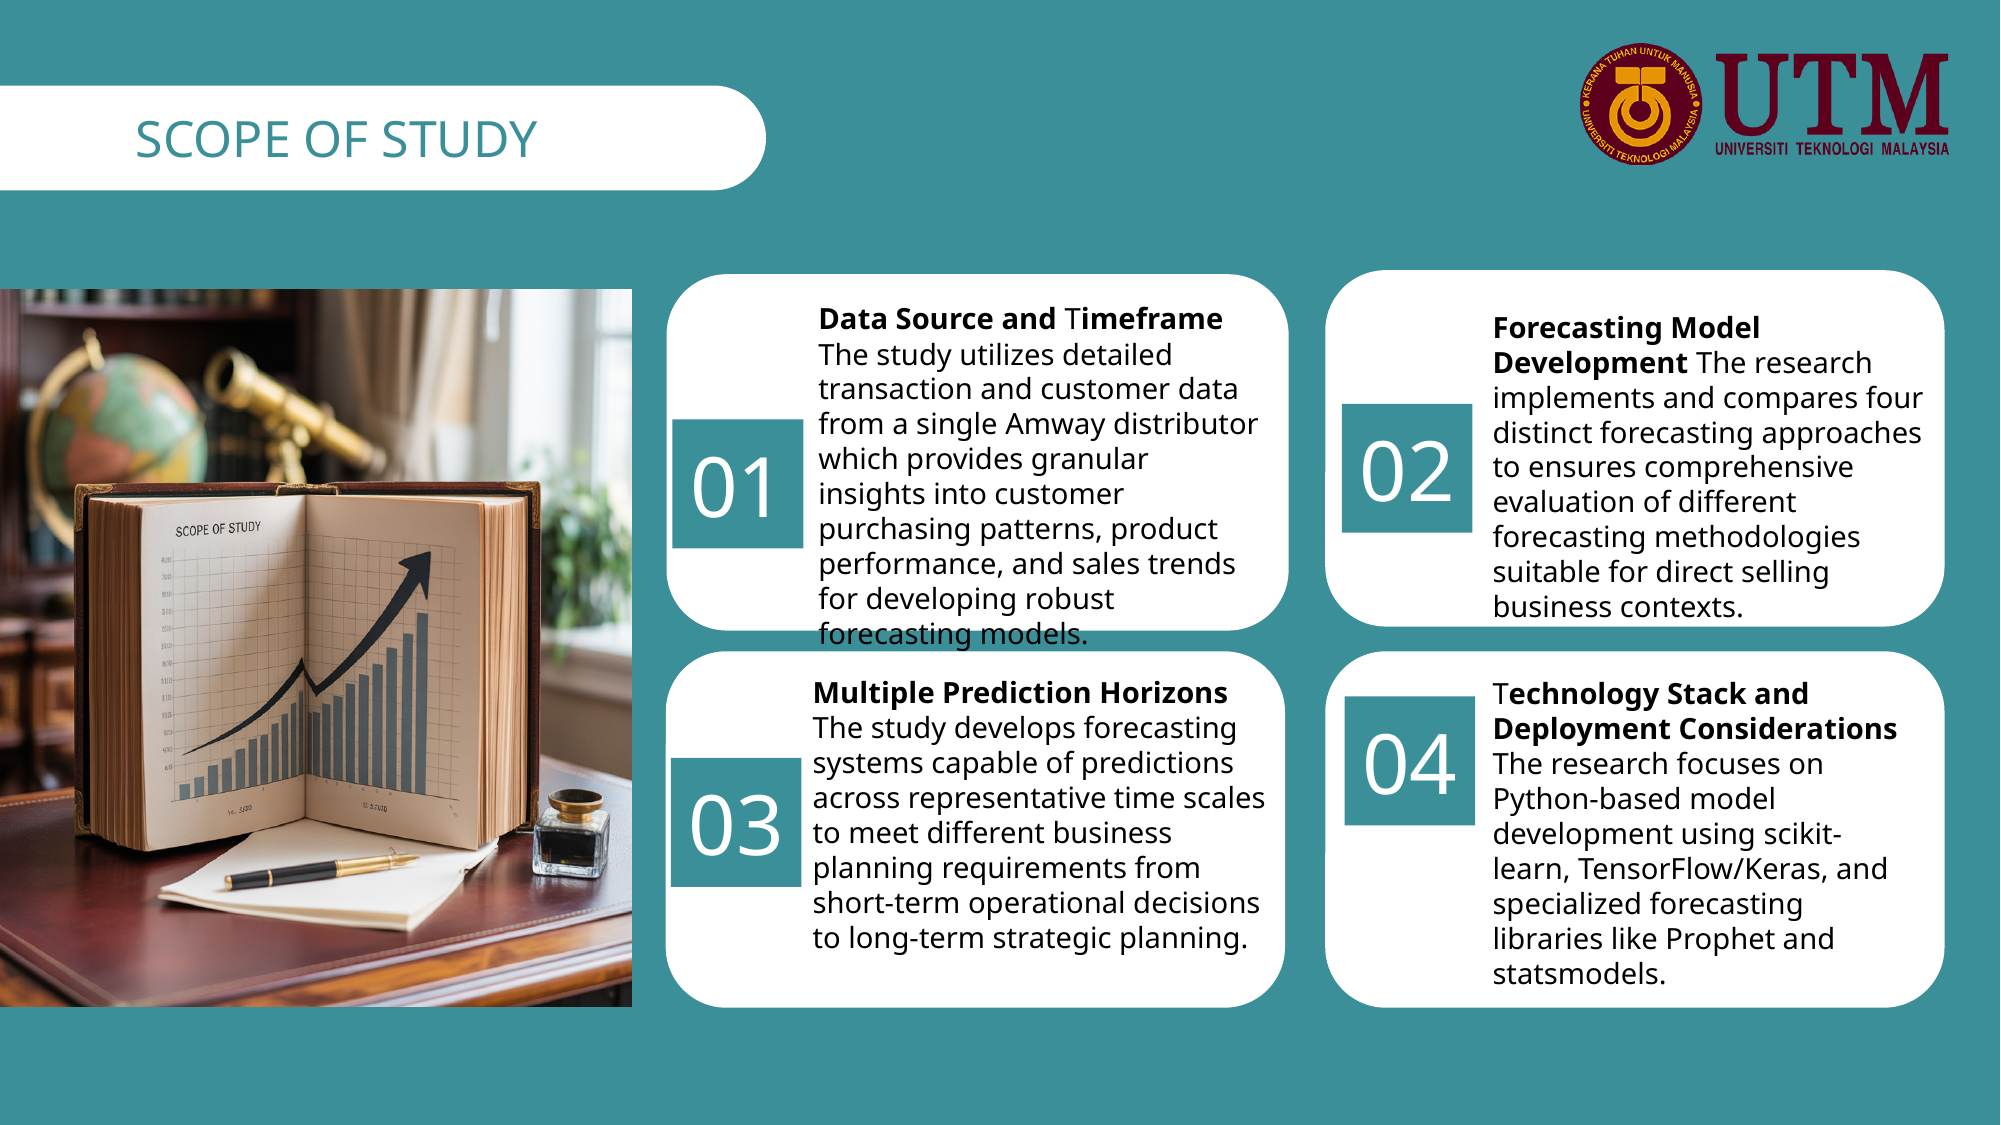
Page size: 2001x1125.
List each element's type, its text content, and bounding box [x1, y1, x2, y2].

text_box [666, 652, 1284, 1007]
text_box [667, 275, 1288, 630]
picture [0, 288, 632, 1007]
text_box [1326, 271, 1944, 626]
text_box SCOPE OF STUDY [0, 85, 767, 191]
text_box Forecasting Model Development The research implements and compares four distinct forecasting approaches to ensures comprehensive evaluation of different forecasting methodologies suitable for direct selling business contexts. [1477, 301, 1949, 631]
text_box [1326, 652, 1944, 1007]
text_box Data Source and Timeframe The study utilizes detailed transaction and customer data from a single Amway distributor which provides granular insights into customer purchasing patterns, product performance, and sales trends for developing robust forecasting models. [803, 630, 1275, 652]
picture [1577, 0, 1950, 290]
